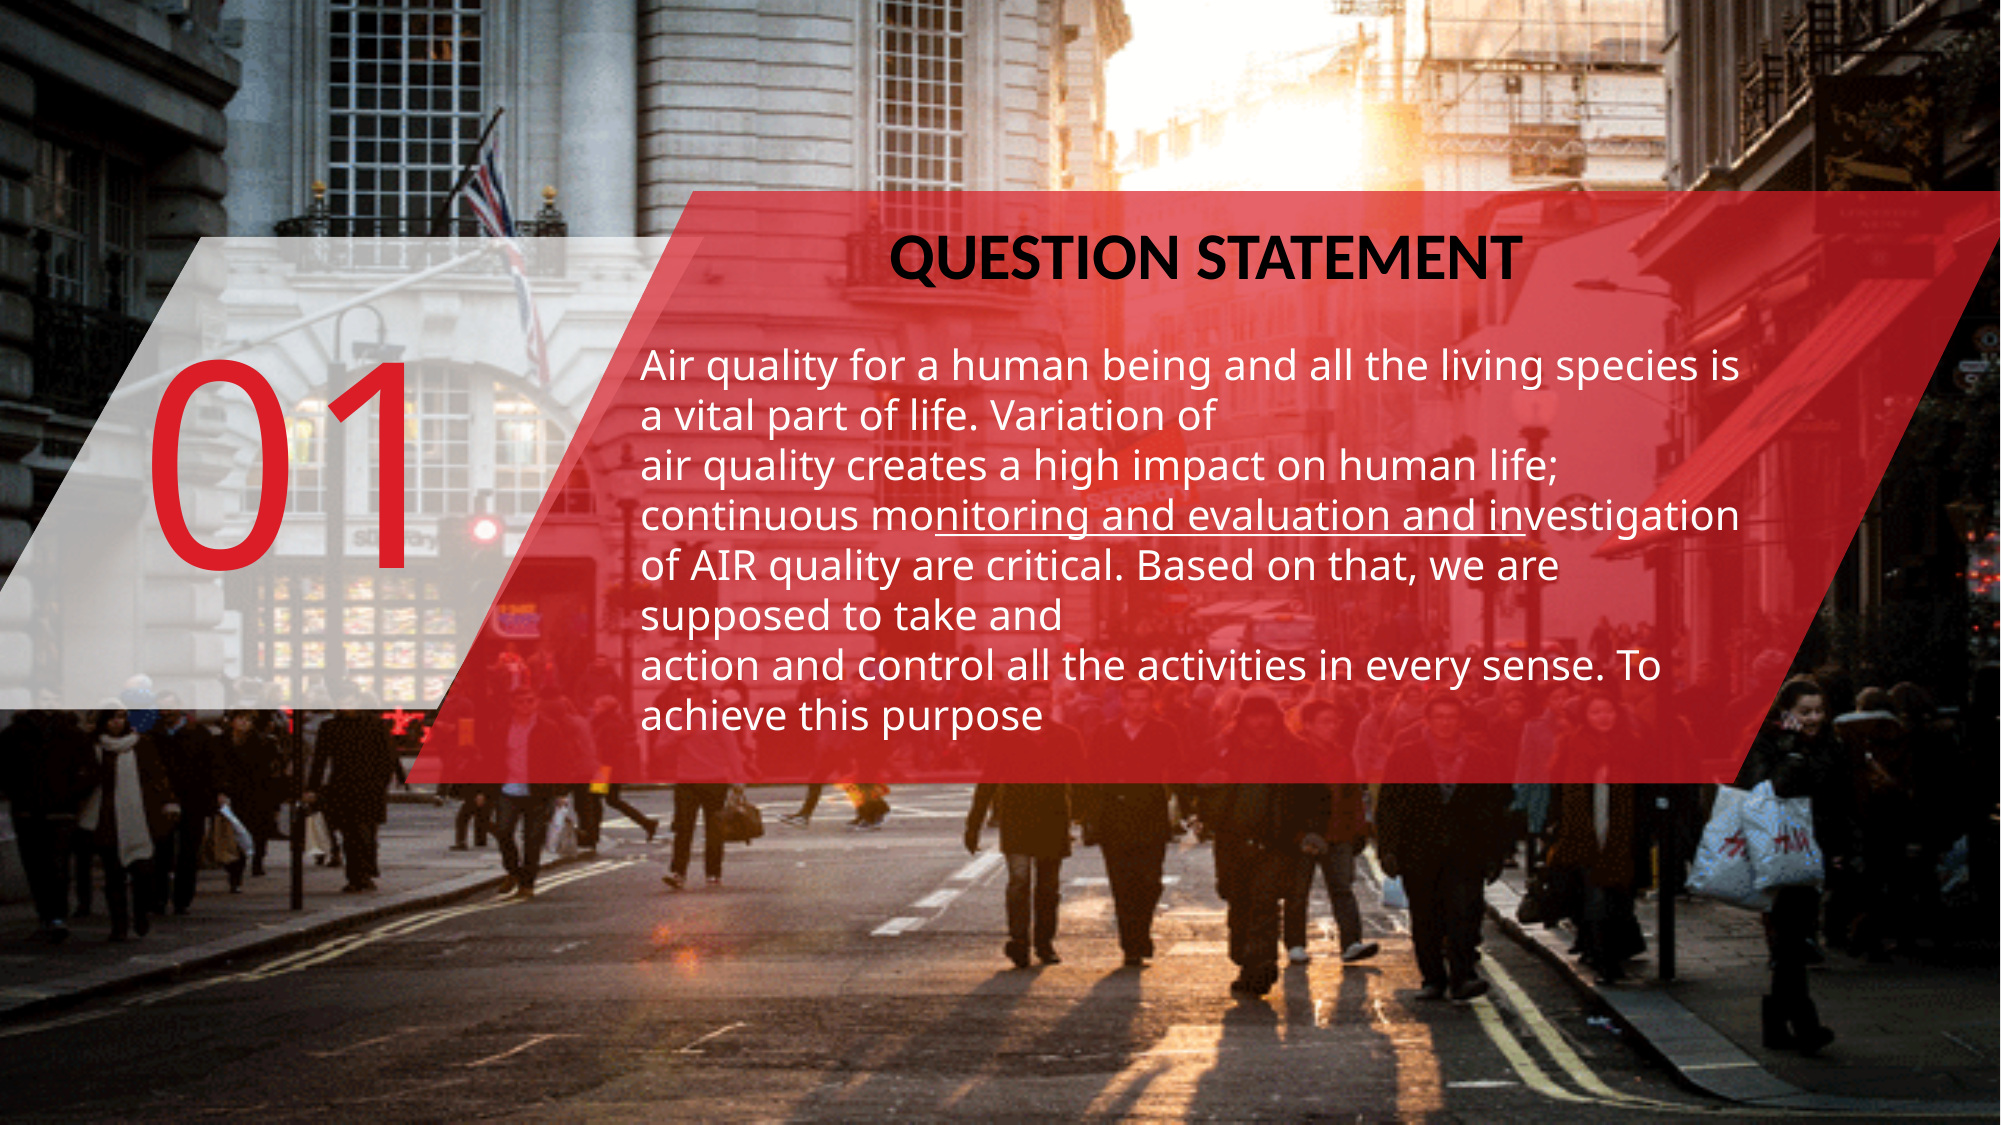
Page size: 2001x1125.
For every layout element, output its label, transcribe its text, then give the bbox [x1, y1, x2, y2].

text_box [180, 236, 670, 620]
text_box [404, 330, 1752, 784]
text_box Air quality for a human being and all the living species is a vital part of life. Variation of air quality creates a high impact on human life; continuous monitoring and evaluation and investigation of AIR quality are critical. Based on that, we are supposed to take and action and control all the activities in every sense. To achieve this purpose [625, 251, 1770, 747]
text_box QUESTION STATEMENT [844, 205, 1539, 251]
text_box [0, 374, 477, 710]
picture [0, 0, 2001, 1125]
text_box [663, 191, 2000, 709]
text_box 01 [123, 273, 483, 633]
